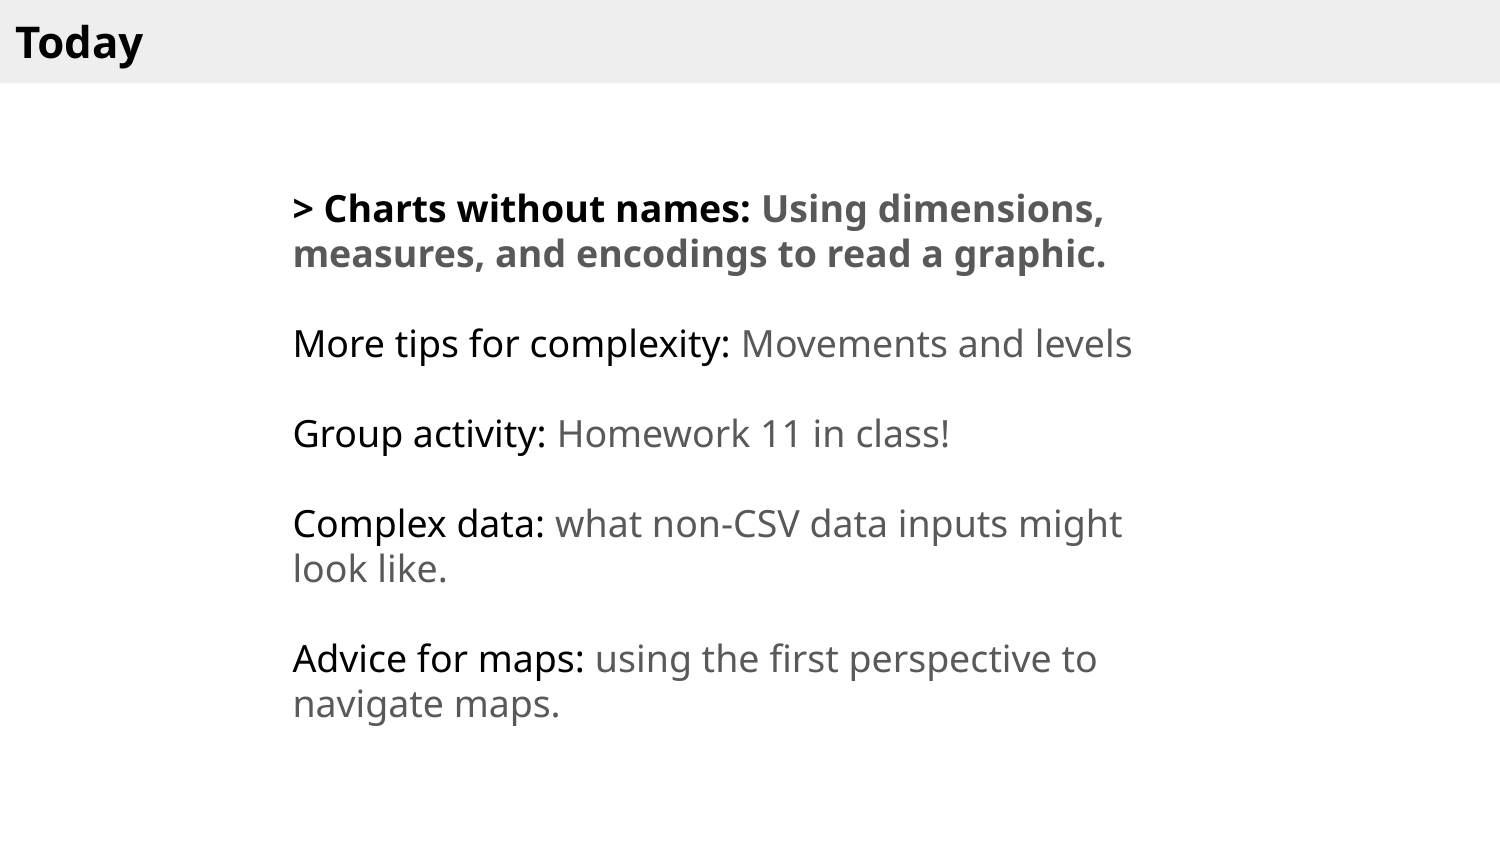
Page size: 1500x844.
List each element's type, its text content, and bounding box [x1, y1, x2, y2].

text_box [0, 0, 1500, 84]
text_box > Charts without names: Using dimensions, measures, and encodings to read a graphic. More tips for complexity: Movements and levels Group activity: Homework 11 in class! Complex data: what non-CSV data inputs might look like. Advice for maps: using the first perspective to navigate maps. [277, 169, 1223, 749]
text_box Today [0, 0, 1480, 83]
